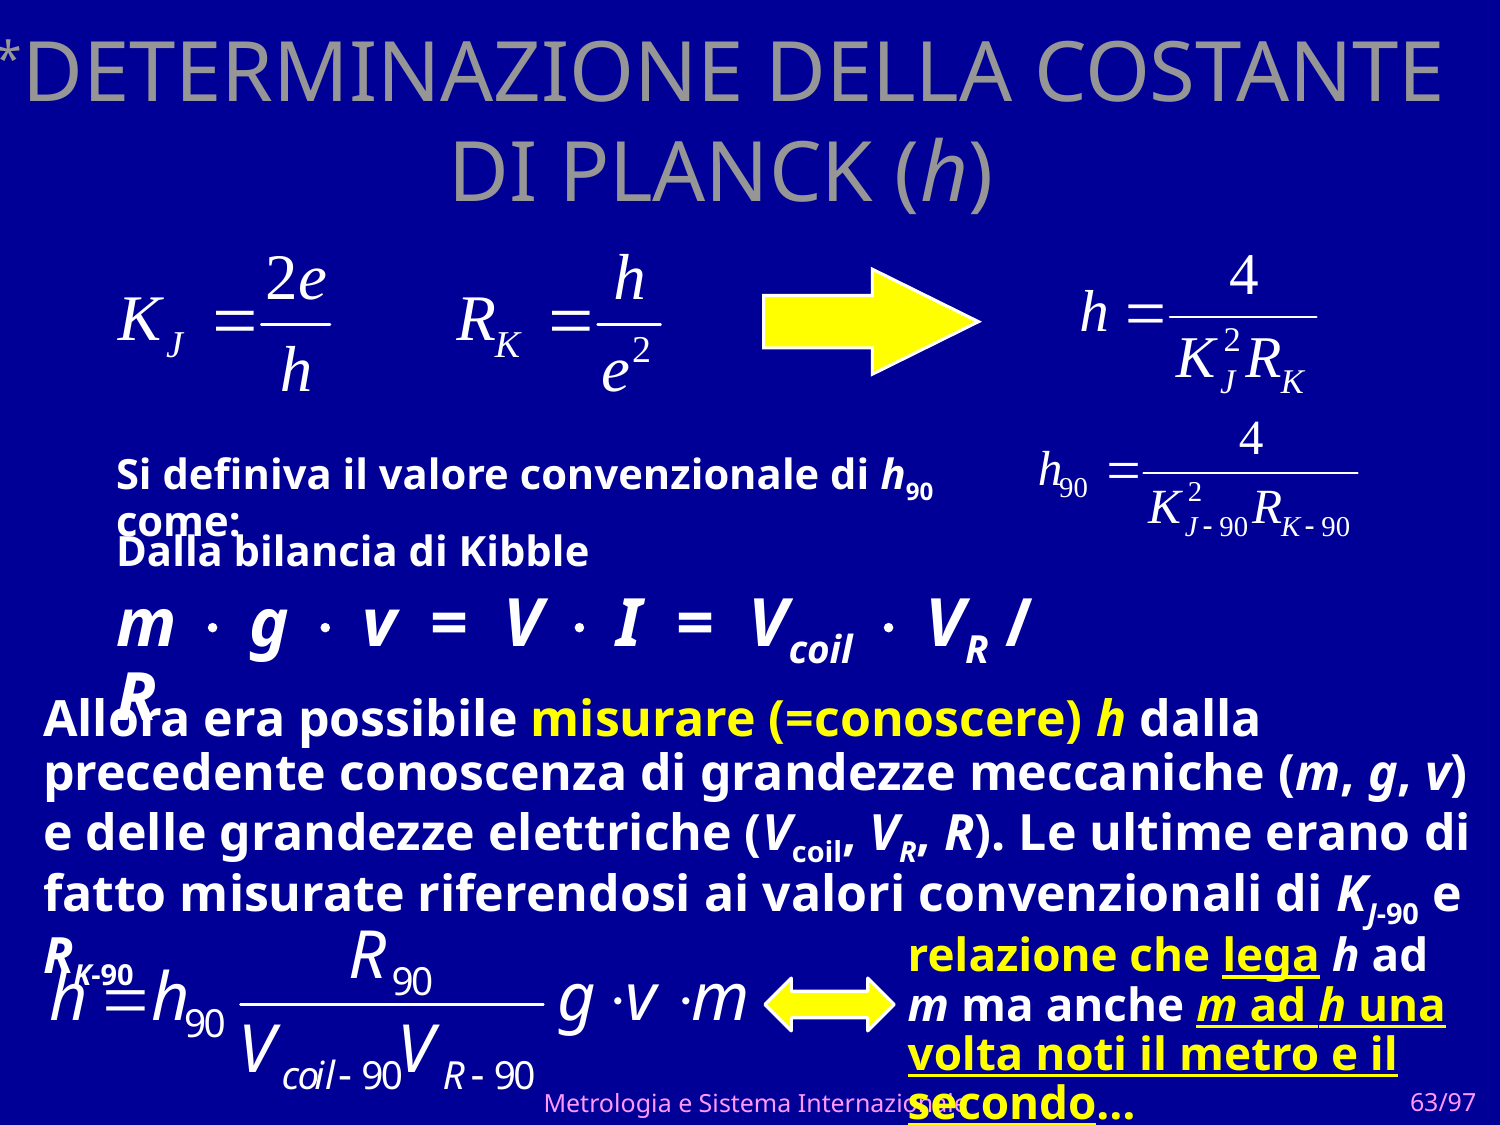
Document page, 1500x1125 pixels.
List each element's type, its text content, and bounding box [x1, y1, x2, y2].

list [444, 237, 672, 406]
footer Metrologia e Sistema Internazionale [119, 1086, 892, 1125]
text_box Allora era possibile misurare (=conoscere) h dalla precedente conoscenza di grandezze meccaniche (m, g, v) e delle grandezze elettriche (Vcoil, VR, R). Le ultime erano di fatto misurate riferendosi ai valori convenzionali di KJ-90 e RK-90 [28, 685, 1495, 925]
text_box relazione che lega h ad m ma anche m ad h una volta noti il metro e il secondo… [892, 924, 1492, 1125]
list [39, 904, 754, 1105]
text_box m  g  v = V  I = Vcoil  VR / R [101, 574, 1096, 665]
text_box Si definiva il valore convenzionale di h90 come: [101, 441, 1030, 515]
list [105, 237, 344, 406]
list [1030, 407, 1367, 547]
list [1070, 237, 1327, 406]
text_box [764, 978, 895, 1031]
text_box *DETERMINAZIONE DELLA COSTANTE DI PLANCK (h) [0, 31, 1472, 206]
text_box Dalla bilancia di Kibble [101, 522, 1054, 596]
text_box [763, 269, 979, 375]
